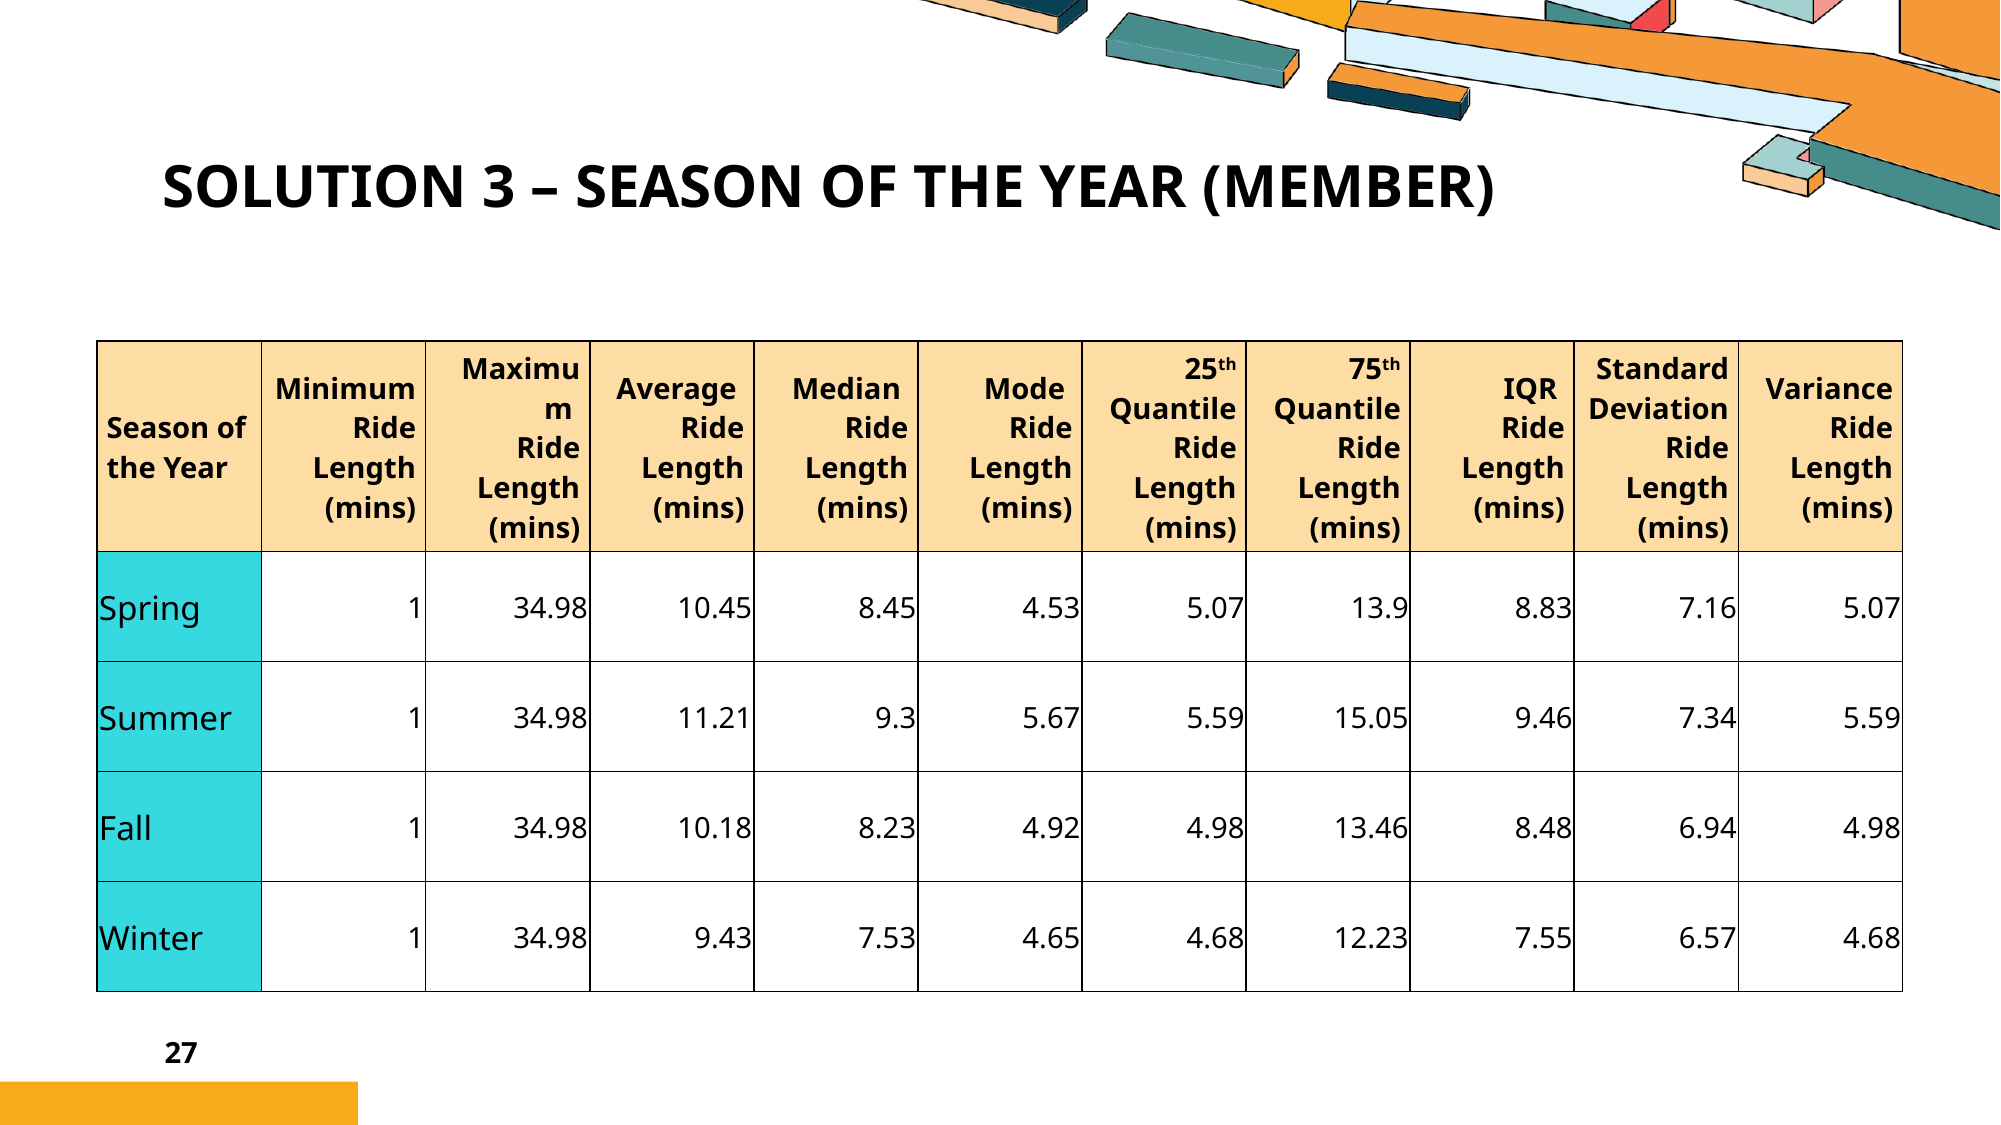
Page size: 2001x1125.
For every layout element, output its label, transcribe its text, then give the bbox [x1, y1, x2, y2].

table_cell 8.45 [755, 552, 917, 661]
table_cell 34.98 [426, 772, 589, 881]
table_cell 1 [262, 662, 425, 771]
table_header 25th Quantile Ride Length (mins) [1083, 342, 1245, 551]
table_cell 12.23 [1247, 882, 1409, 991]
table_cell 6.57 [1575, 882, 1738, 991]
table_cell 8.83 [1411, 552, 1573, 661]
table_cell 34.98 [426, 552, 589, 661]
table_cell 9.3 [755, 662, 917, 771]
table_cell 5.59 [1739, 662, 1902, 771]
picture [816, 0, 2000, 236]
table_cell 4.98 [1083, 772, 1245, 881]
table_header Mode Ride Length (mins) [919, 342, 1081, 551]
table_cell 8.48 [1411, 772, 1573, 881]
table_cell 4.68 [1083, 882, 1245, 991]
table_cell 5.07 [1083, 552, 1245, 661]
table_cell 4.53 [919, 552, 1081, 661]
table_cell Spring [98, 552, 261, 661]
table_cell 6.94 [1575, 772, 1738, 881]
table_cell 13.46 [1247, 772, 1409, 881]
table_cell 4.98 [1739, 772, 1902, 881]
table_cell 34.98 [426, 662, 589, 771]
table_cell 5.67 [919, 662, 1081, 771]
table_cell 9.46 [1411, 662, 1573, 771]
table_header Season of the Year [98, 342, 261, 551]
table_header Standard Deviation Ride Length (mins) [1575, 342, 1738, 551]
table_header Median Ride Length (mins) [755, 342, 917, 551]
table_cell 9.43 [591, 882, 753, 991]
table_header IQR Ride Length (mins) [1411, 342, 1573, 551]
slide_number 27 [149, 1024, 345, 1085]
table_cell 13.9 [1247, 552, 1409, 661]
table_cell 4.92 [919, 772, 1081, 881]
table_cell 7.34 [1575, 662, 1738, 771]
table_cell 1 [262, 552, 425, 661]
title Solution 3 – Season of the Year (member) [147, 22, 1646, 228]
table_cell 34.98 [426, 882, 589, 991]
table_cell Summer [98, 662, 261, 771]
table_cell 4.65 [919, 882, 1081, 991]
table_cell Winter [98, 882, 261, 991]
table_cell Fall [98, 772, 261, 881]
table_header 75th Quantile Ride Length (mins) [1247, 342, 1409, 551]
table_cell 1 [262, 882, 425, 991]
table_cell 7.16 [1575, 552, 1738, 661]
table_cell 10.18 [591, 772, 753, 881]
table_cell 8.23 [755, 772, 917, 881]
table_cell 11.21 [591, 662, 753, 771]
table_header Maximum Ride Length (mins) [426, 342, 589, 551]
table_cell 1 [262, 772, 425, 881]
table_cell 5.07 [1739, 552, 1902, 661]
table_header Minimum Ride Length (mins) [262, 342, 425, 551]
table_header Average Ride Length (mins) [591, 342, 753, 551]
table_cell 5.59 [1083, 662, 1245, 771]
table_cell 7.55 [1411, 882, 1573, 991]
table_header Variance Ride Length (mins) [1739, 342, 1902, 551]
table_cell 15.05 [1247, 662, 1409, 771]
table_cell 7.53 [755, 882, 917, 991]
table_cell 10.45 [591, 552, 753, 661]
table_cell 4.68 [1739, 882, 1902, 991]
